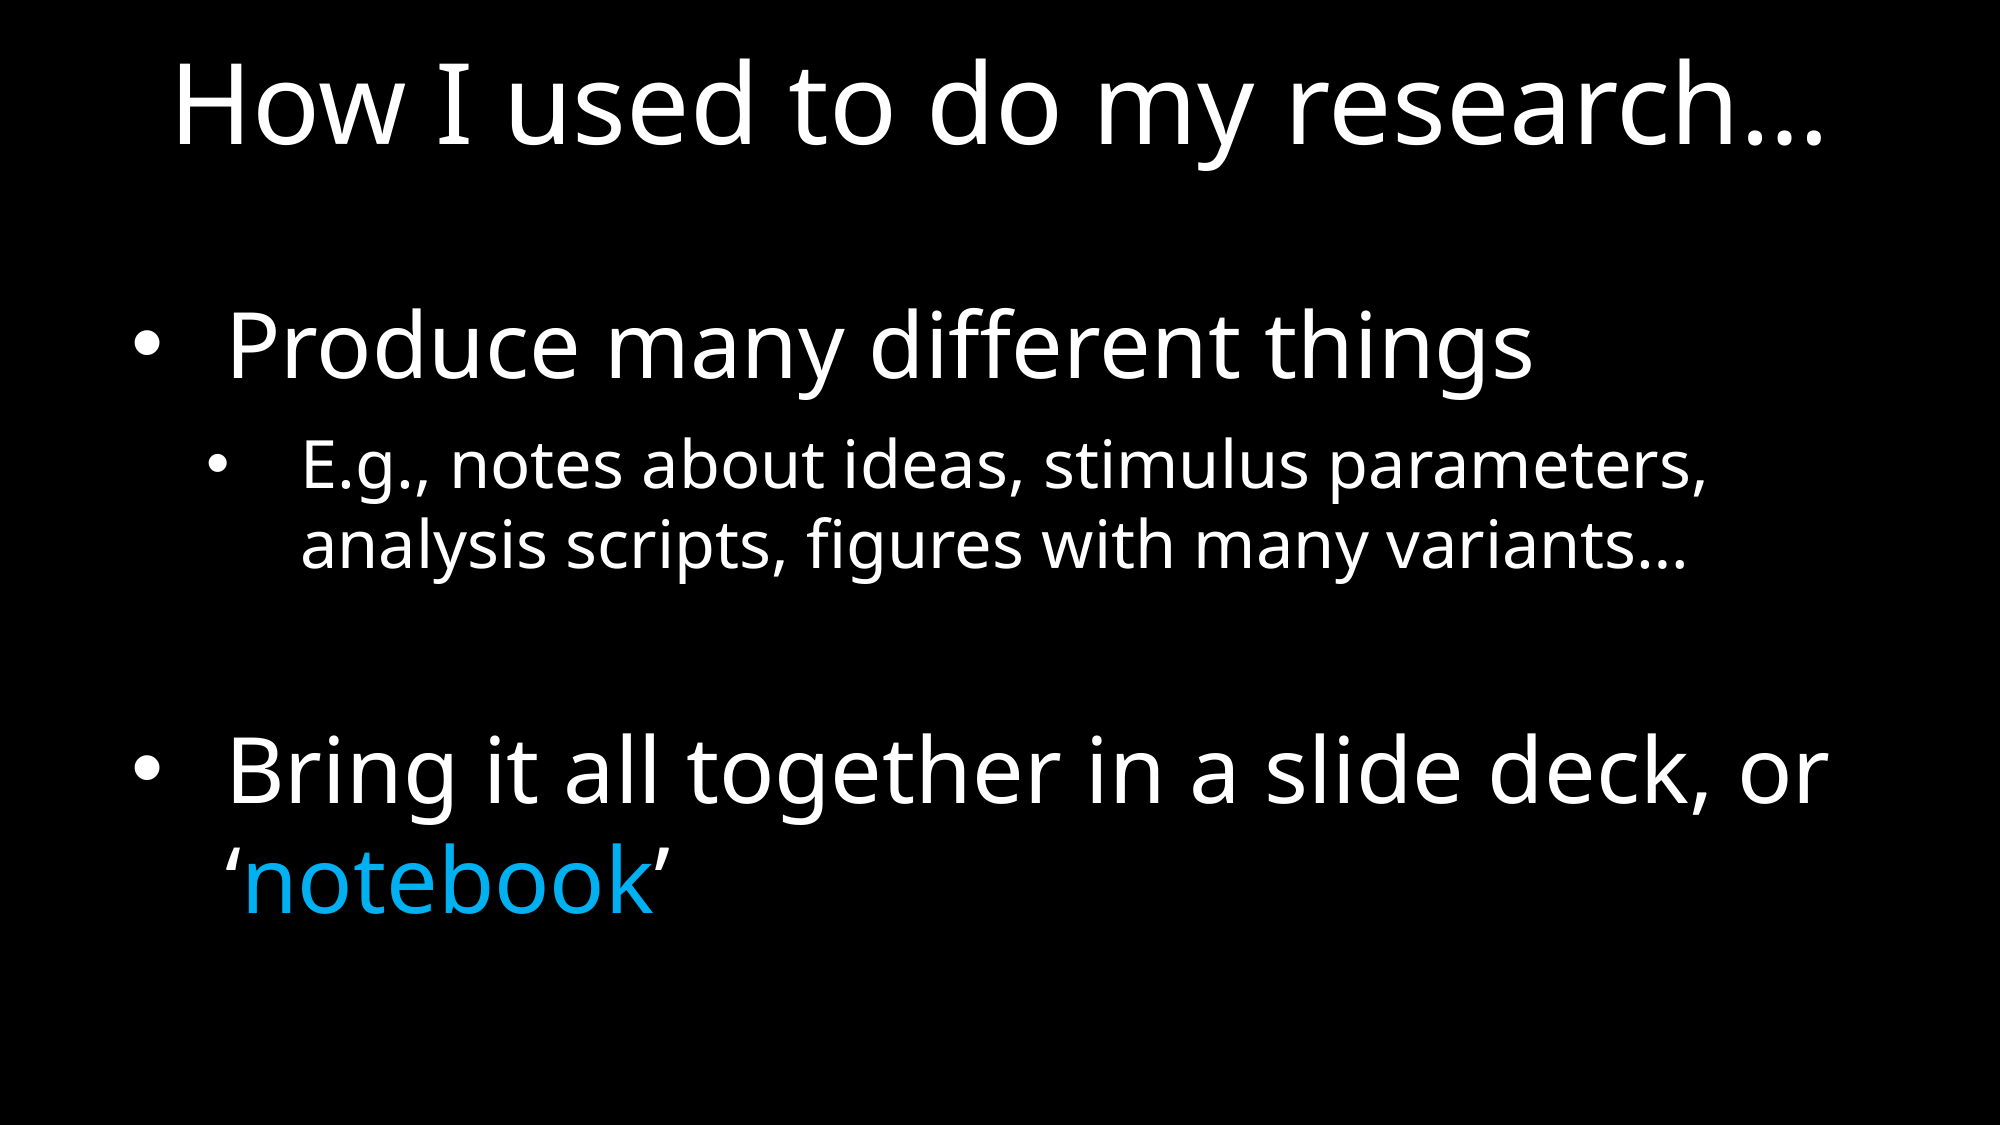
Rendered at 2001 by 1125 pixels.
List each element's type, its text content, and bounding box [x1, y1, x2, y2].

text_box Produce many different things E.g., notes about ideas, stimulus parameters, analysis scripts, figures with many variants… Bring it all together in a slide deck, or ‘notebook’ [116, 279, 1884, 940]
text_box How I used to do my research… [154, 24, 1846, 175]
